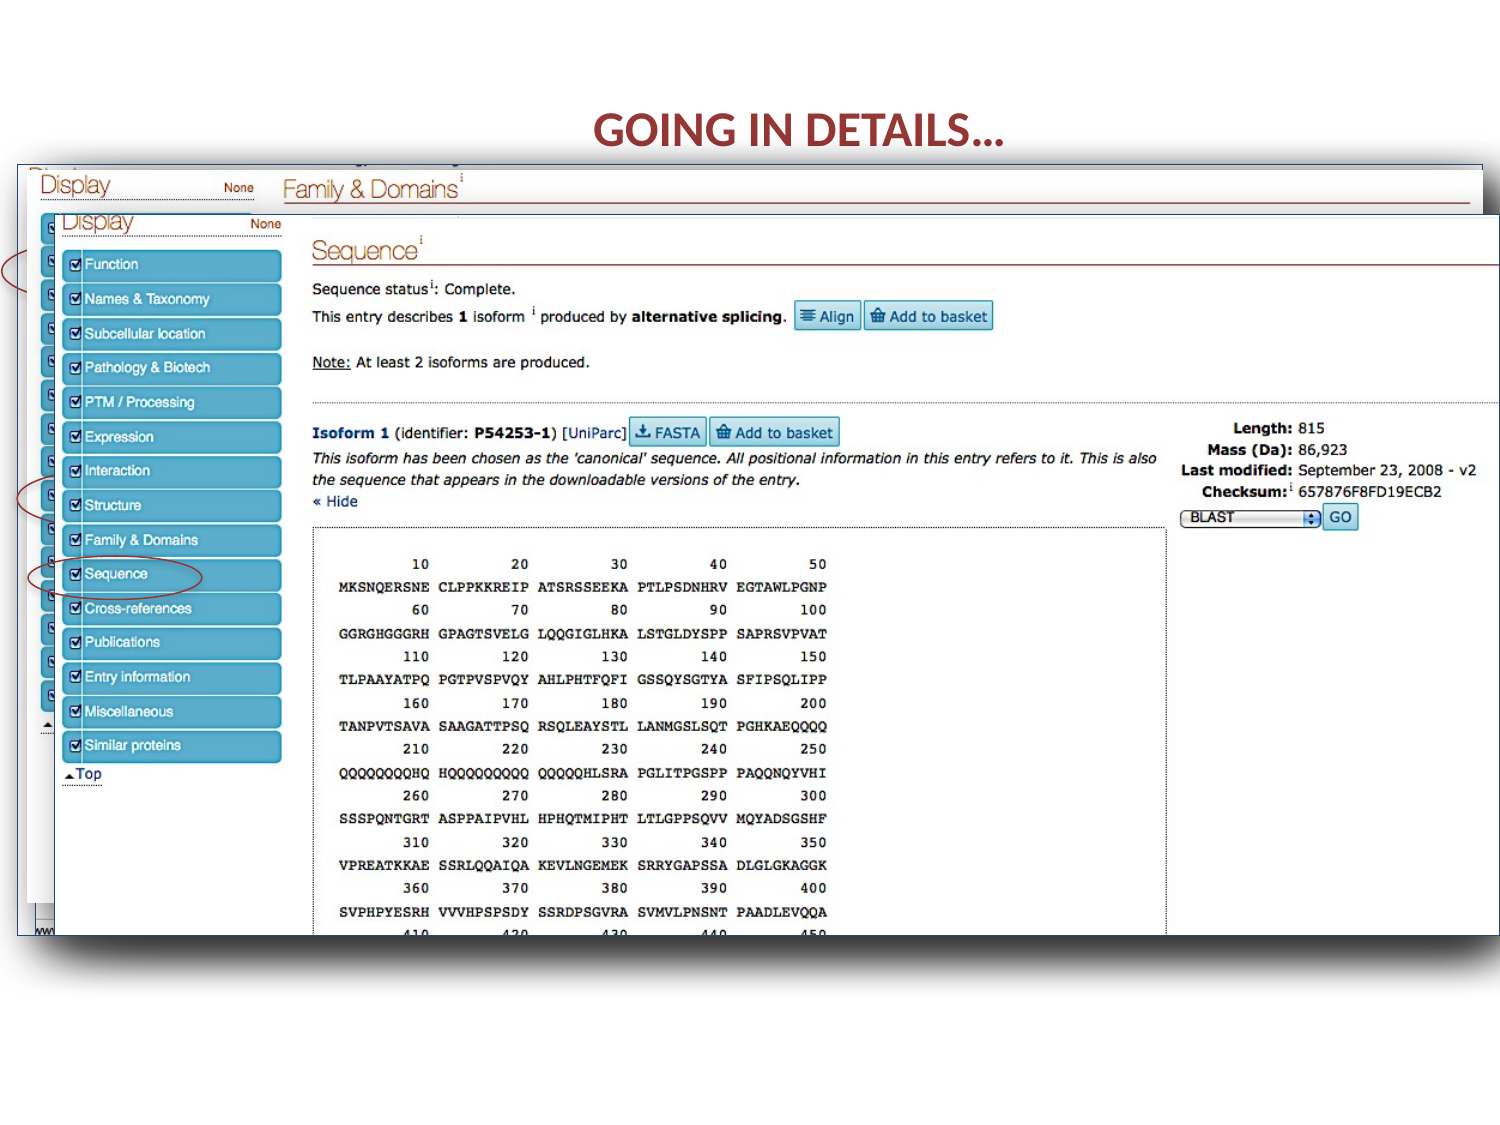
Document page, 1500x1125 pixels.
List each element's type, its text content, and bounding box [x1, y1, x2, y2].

text_box GOING IN DETAILS… [578, 88, 1022, 142]
text_box [0, 258, 9, 284]
picture [16, 164, 1500, 936]
